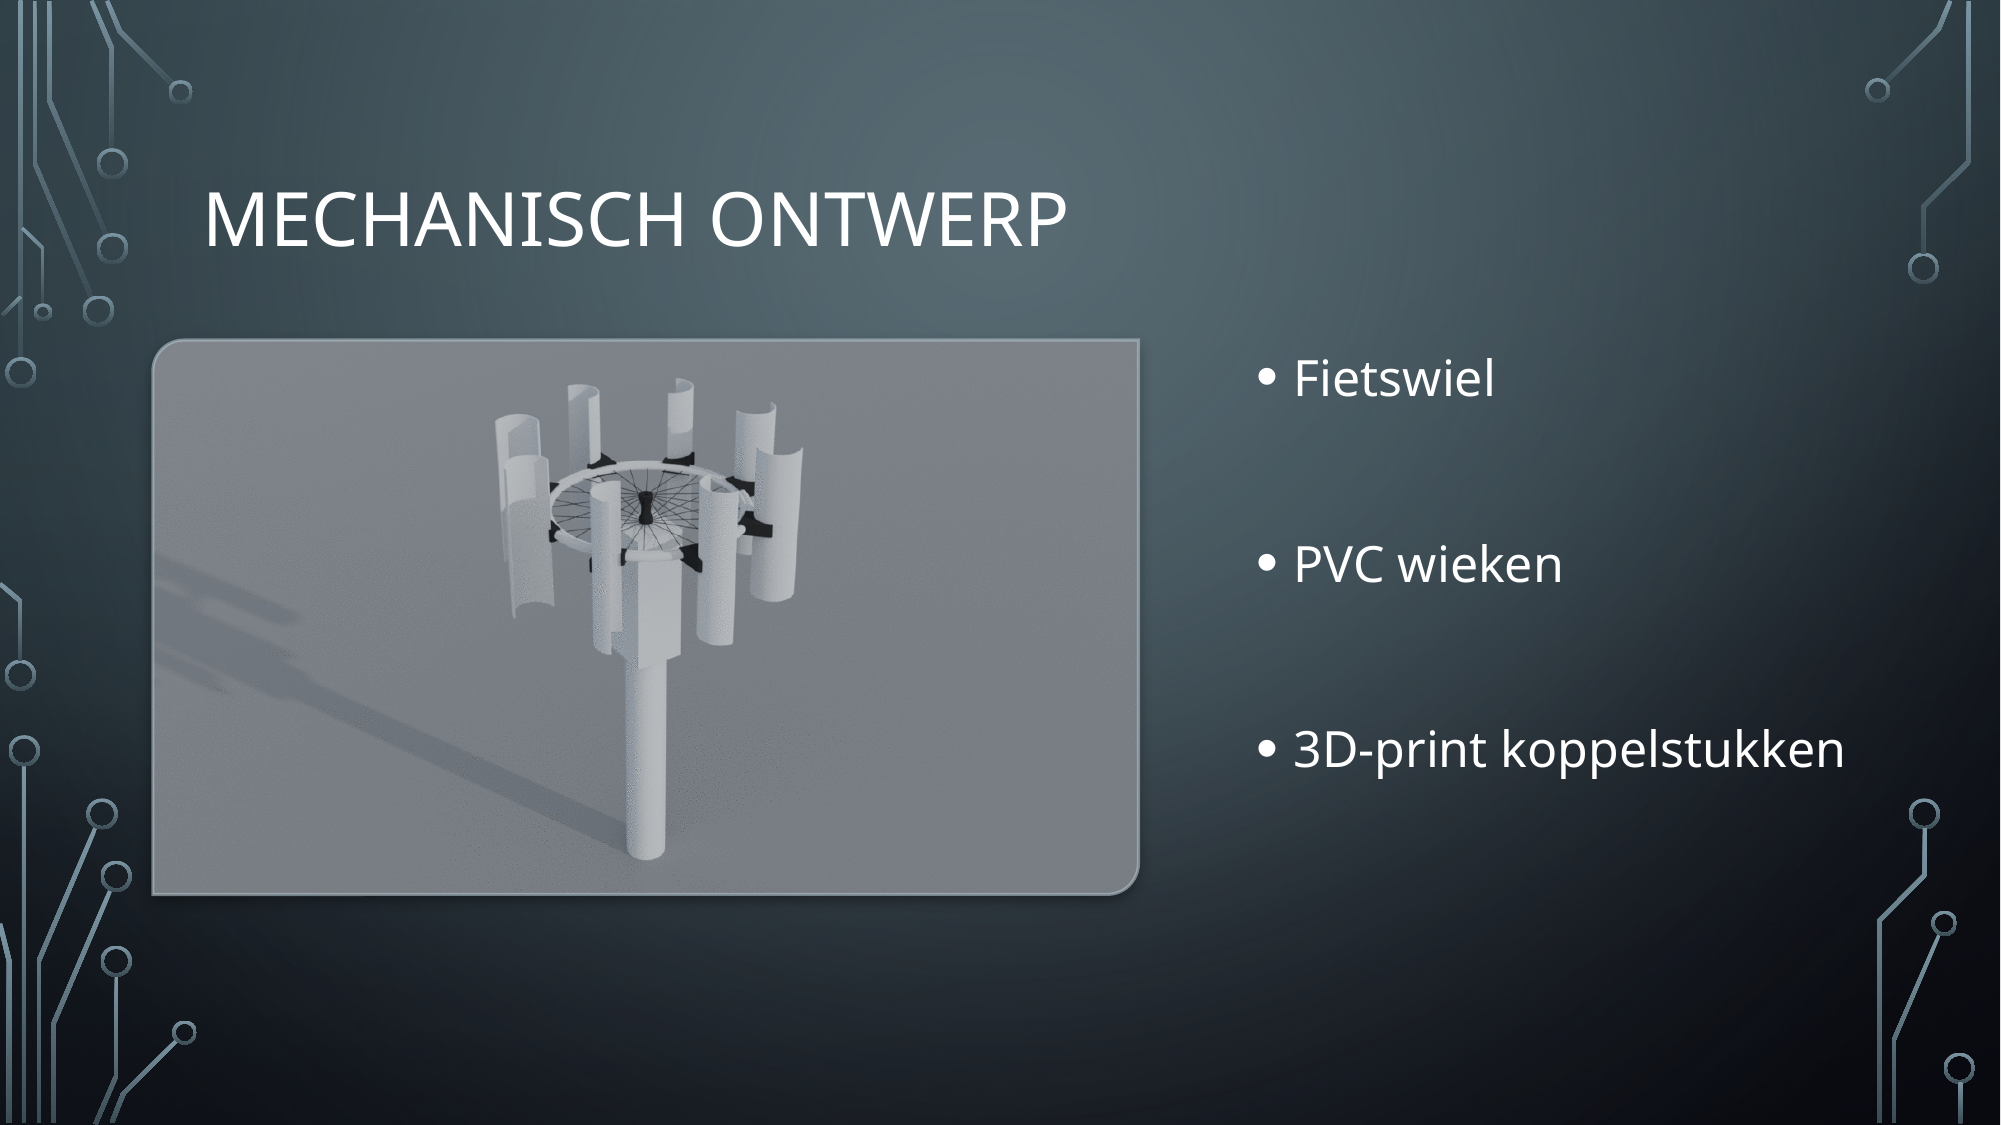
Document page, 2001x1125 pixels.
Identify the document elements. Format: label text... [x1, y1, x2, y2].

picture [152, 339, 1139, 895]
title Mechanisch ontwerp [187, 101, 1813, 344]
list Fietswiel PVC wieken 3D-print koppelstukken [1241, 326, 2000, 908]
